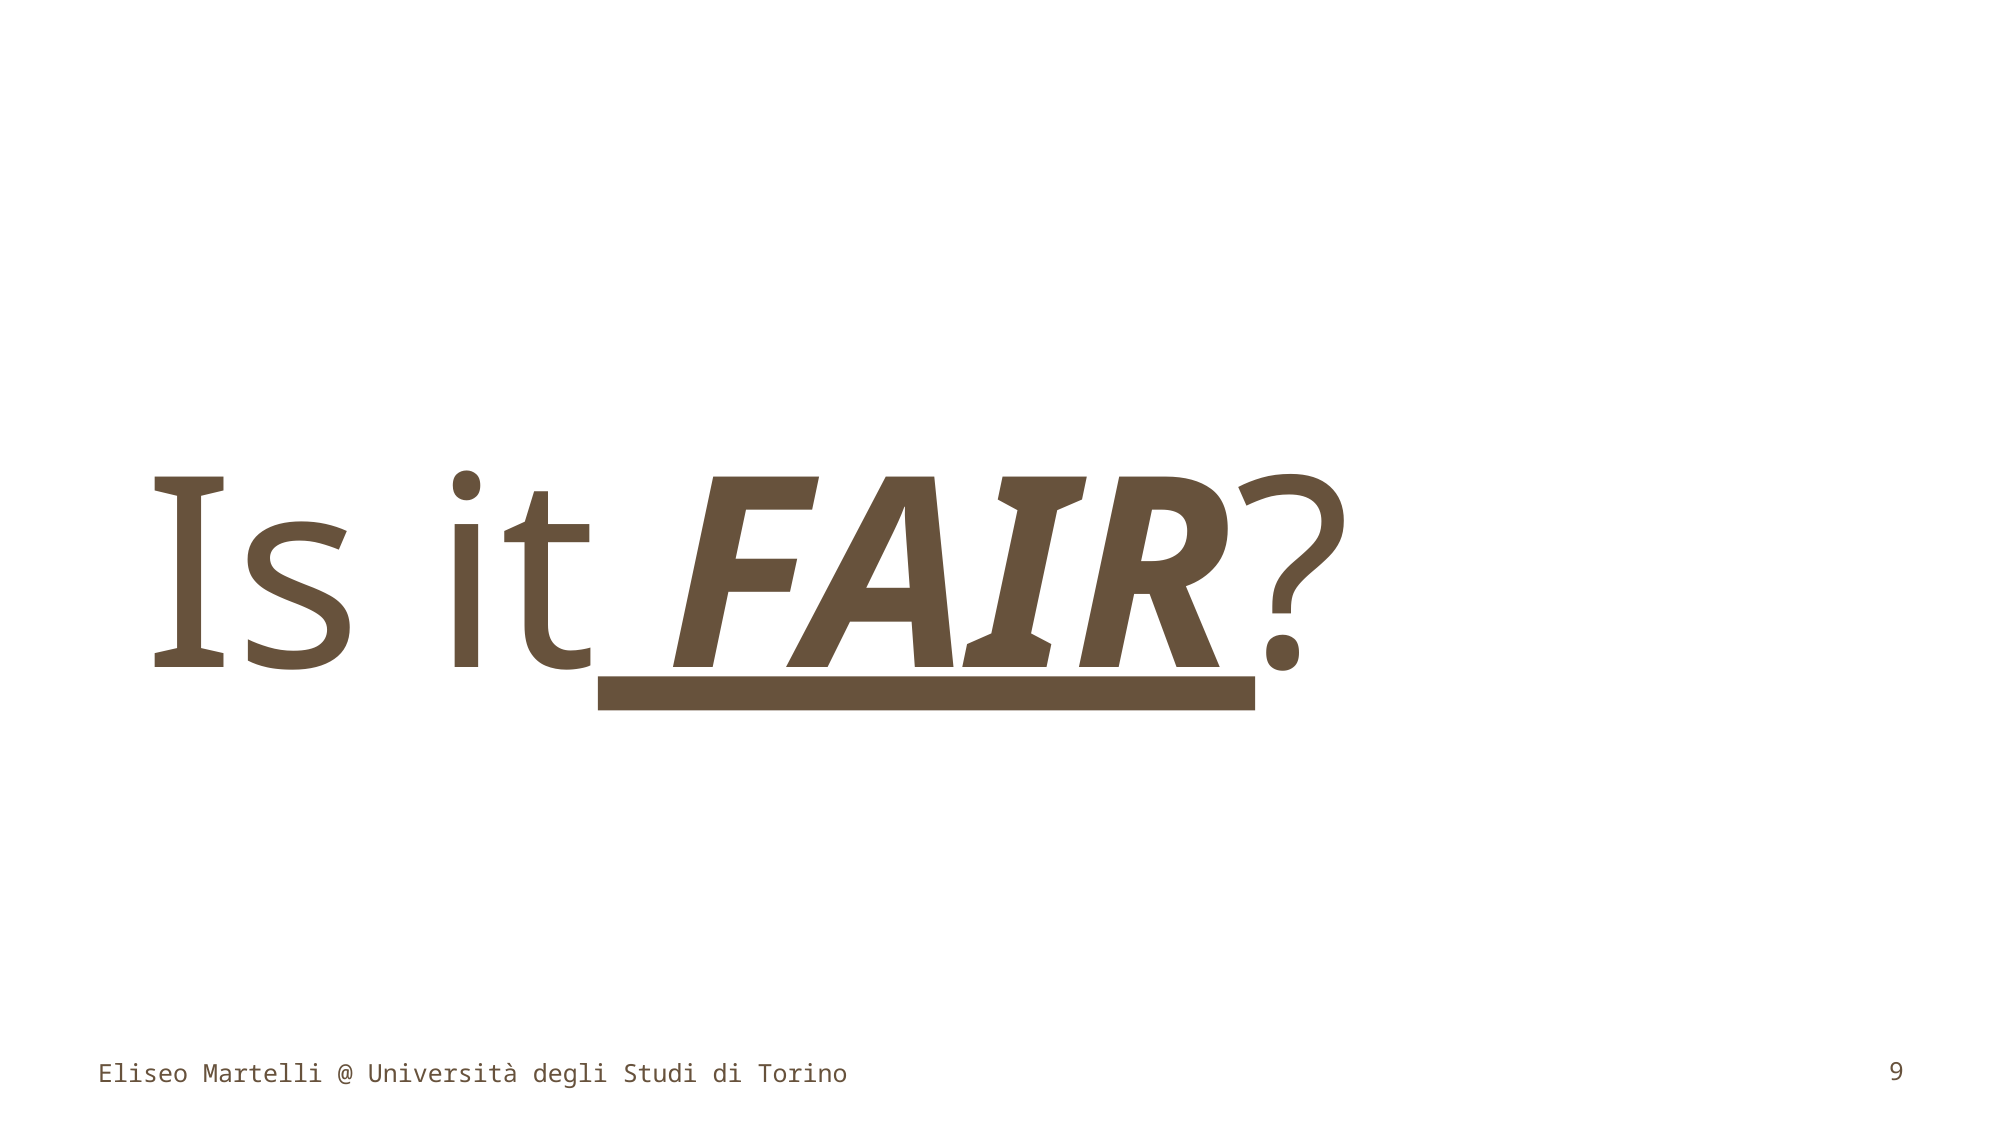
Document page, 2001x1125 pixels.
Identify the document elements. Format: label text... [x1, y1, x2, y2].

slide_number 9 [1468, 1042, 1919, 1103]
text_box Is it FAIR? [129, 393, 1366, 729]
text_box [596, 675, 1257, 712]
footer Eliseo Martelli @ Università degli Studi di Torino [83, 1042, 1340, 1103]
